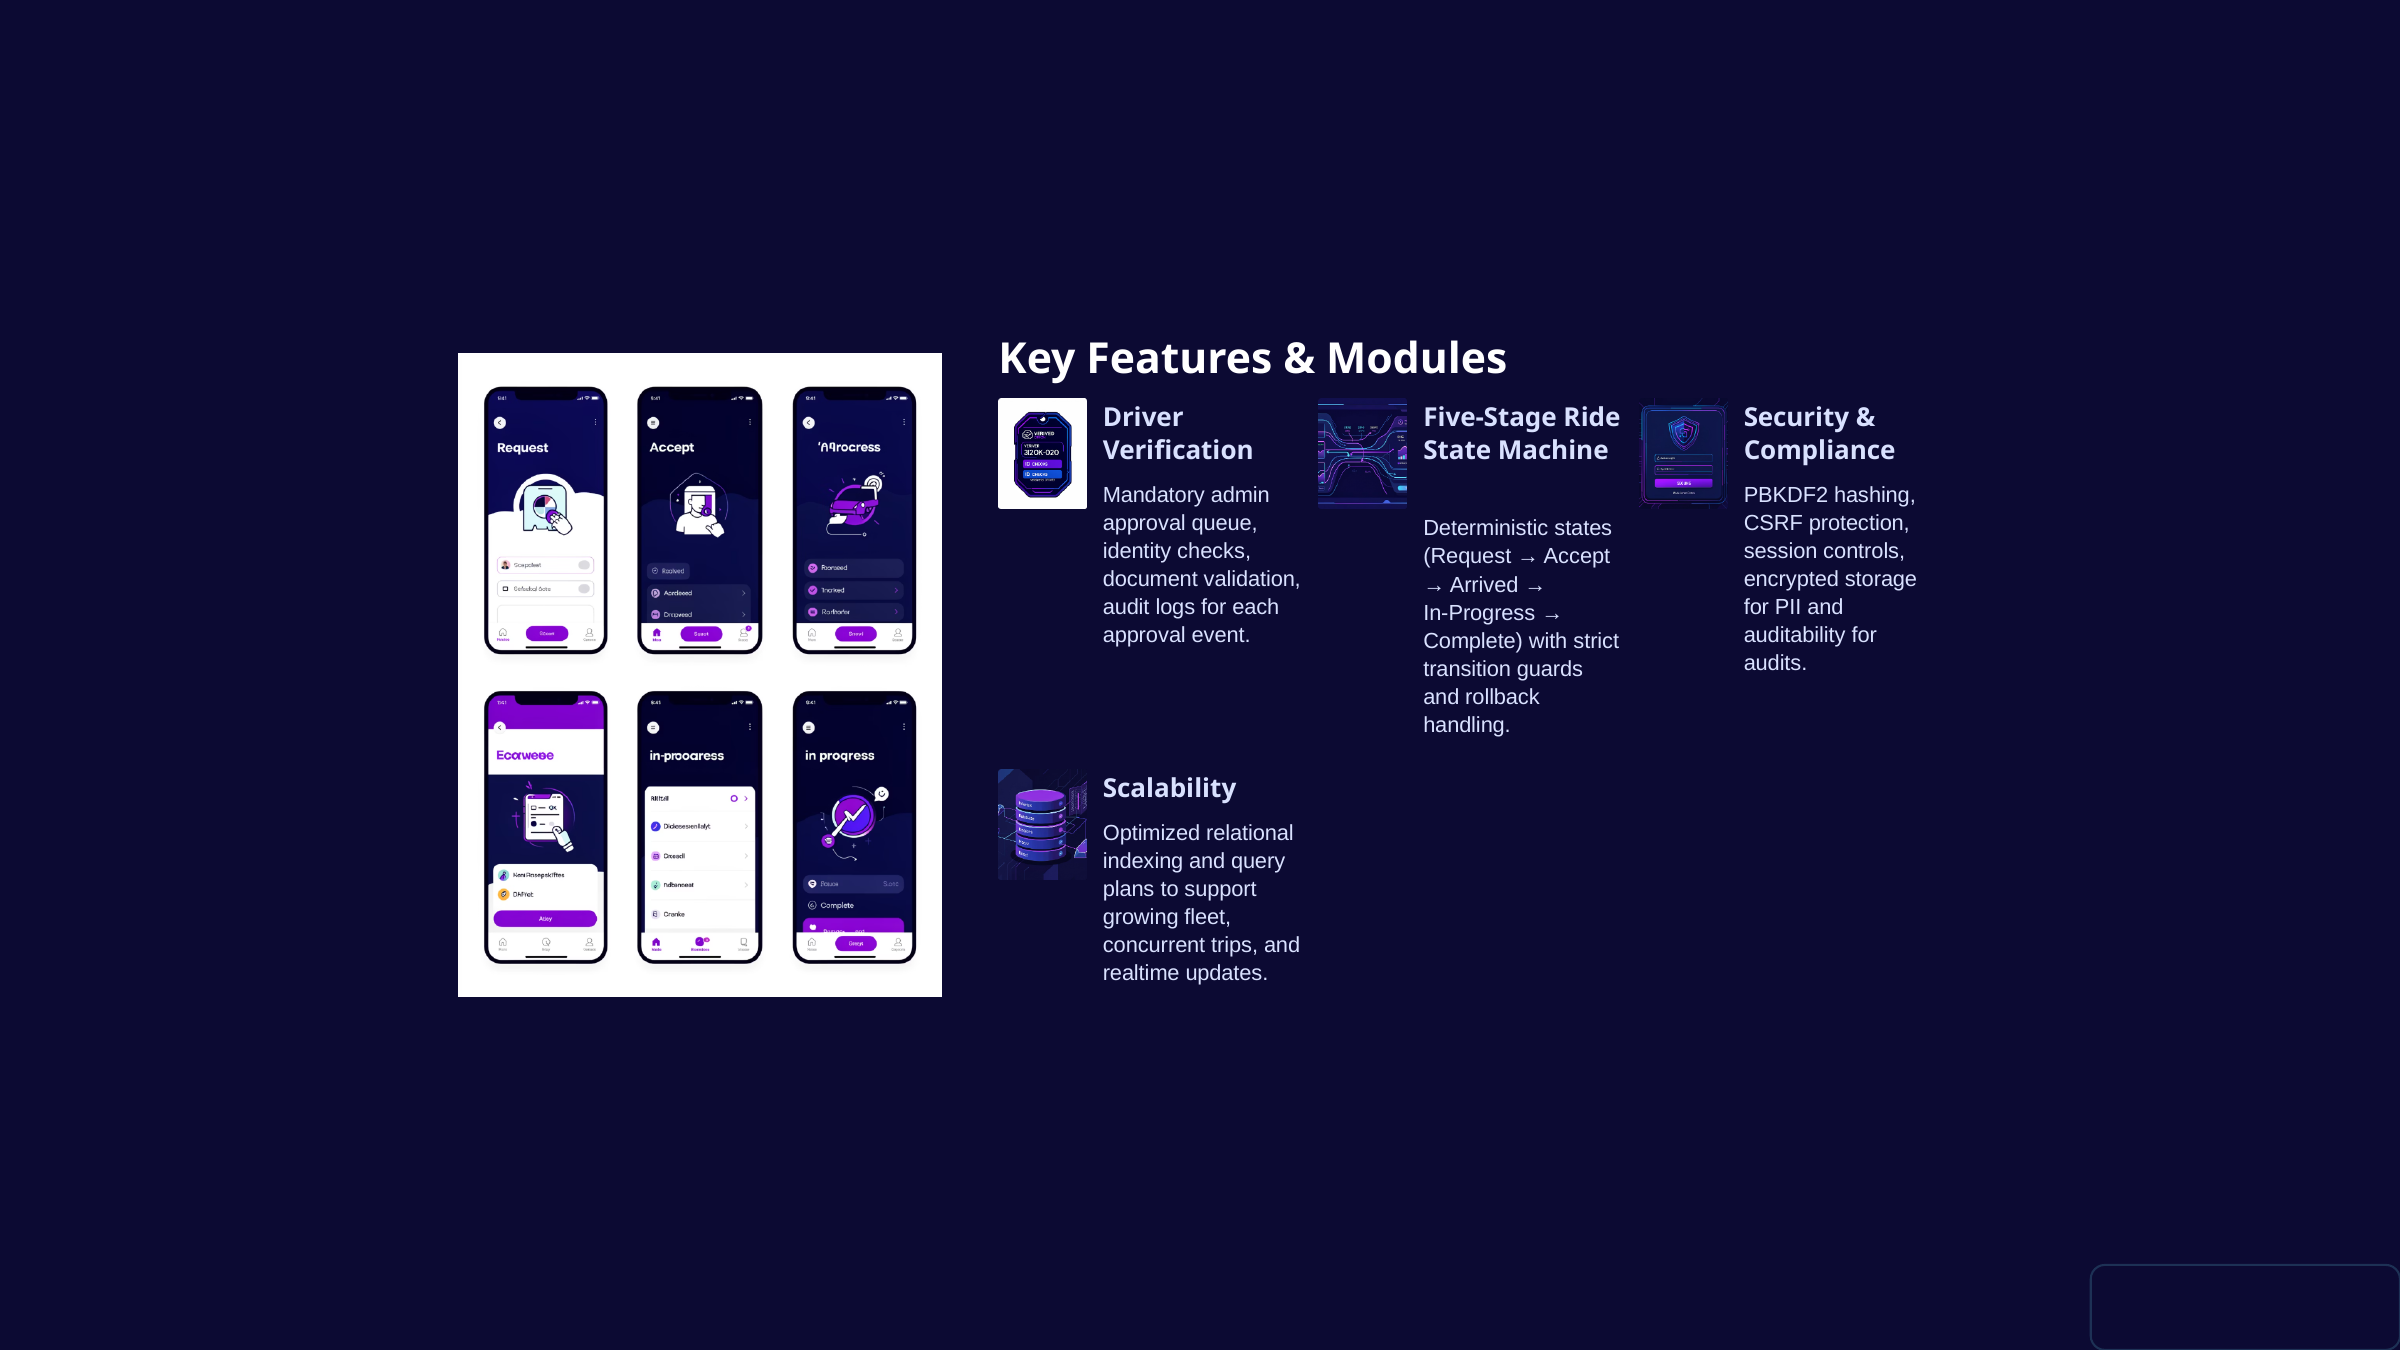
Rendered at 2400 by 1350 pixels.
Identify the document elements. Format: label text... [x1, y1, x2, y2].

text_box Security & Compliance [1743, 398, 1943, 466]
picture [998, 397, 1087, 509]
picture [998, 769, 1087, 880]
text_box Scalability [1102, 769, 1302, 804]
text_box PBKDF2 hashing, CSRF protection, session controls, encrypted storage for PII and auditability for audits. [1743, 478, 1943, 681]
picture [1638, 397, 1728, 509]
text_box Key Features & Modules [998, 329, 1565, 384]
picture [458, 352, 942, 997]
text_box Driver Verification [1102, 398, 1302, 466]
picture [1318, 397, 1407, 509]
text_box Optimized relational indexing and query plans to support growing fleet, concurrent trips, and realtime updates. [1102, 816, 1302, 1019]
text_box Five‑Stage Ride State Machine [1423, 398, 1623, 499]
text_box Mandatory admin approval queue, identity checks, document validation, audit logs for each approval event. [1102, 478, 1302, 681]
text_box Deterministic states (Request → Accept → Arrived → In‑Progress → Complete) with strict transition guards and rollback handling. [1423, 512, 1623, 744]
text_box [2089, 1263, 2400, 1350]
